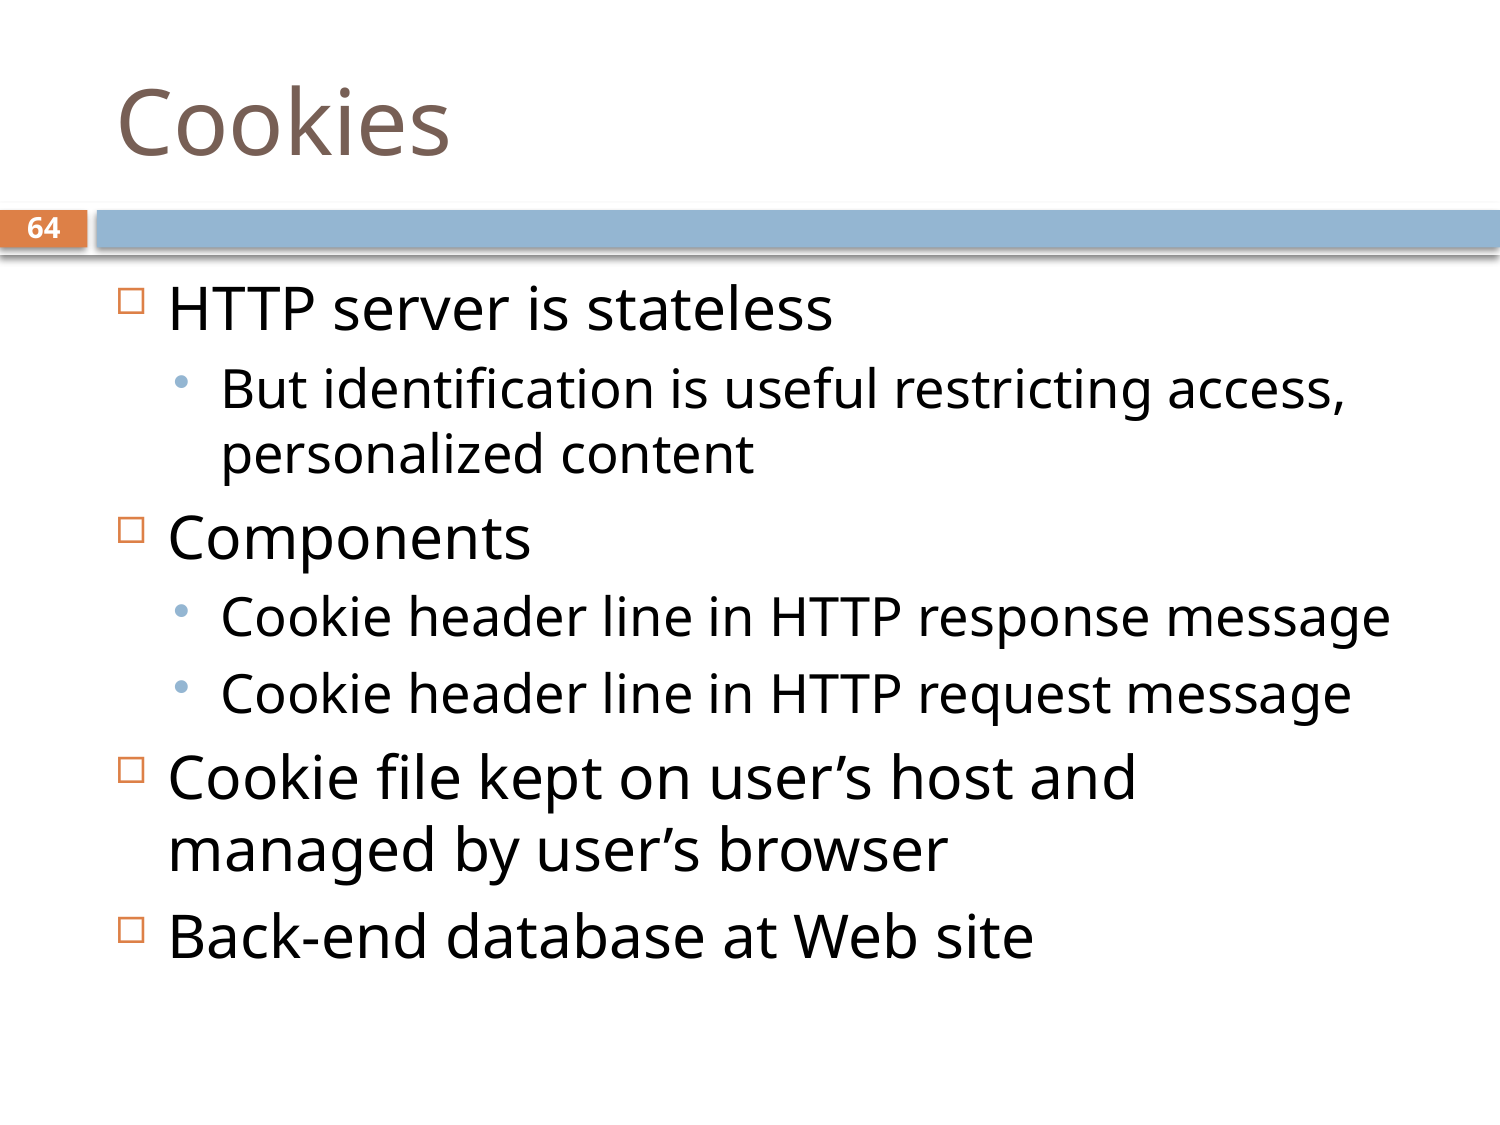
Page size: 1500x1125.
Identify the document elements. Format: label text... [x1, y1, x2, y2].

list HTTP server is stateless But identification is useful restricting access, personalized content Components Cookie header line in HTTP response message Cookie header line in HTTP request message Cookie file kept on user’s host and managed by user’s browser Back-end database at Web site [100, 262, 1438, 1000]
title Cookies [100, 37, 1438, 200]
slide_number 64 [0, 208, 88, 249]
